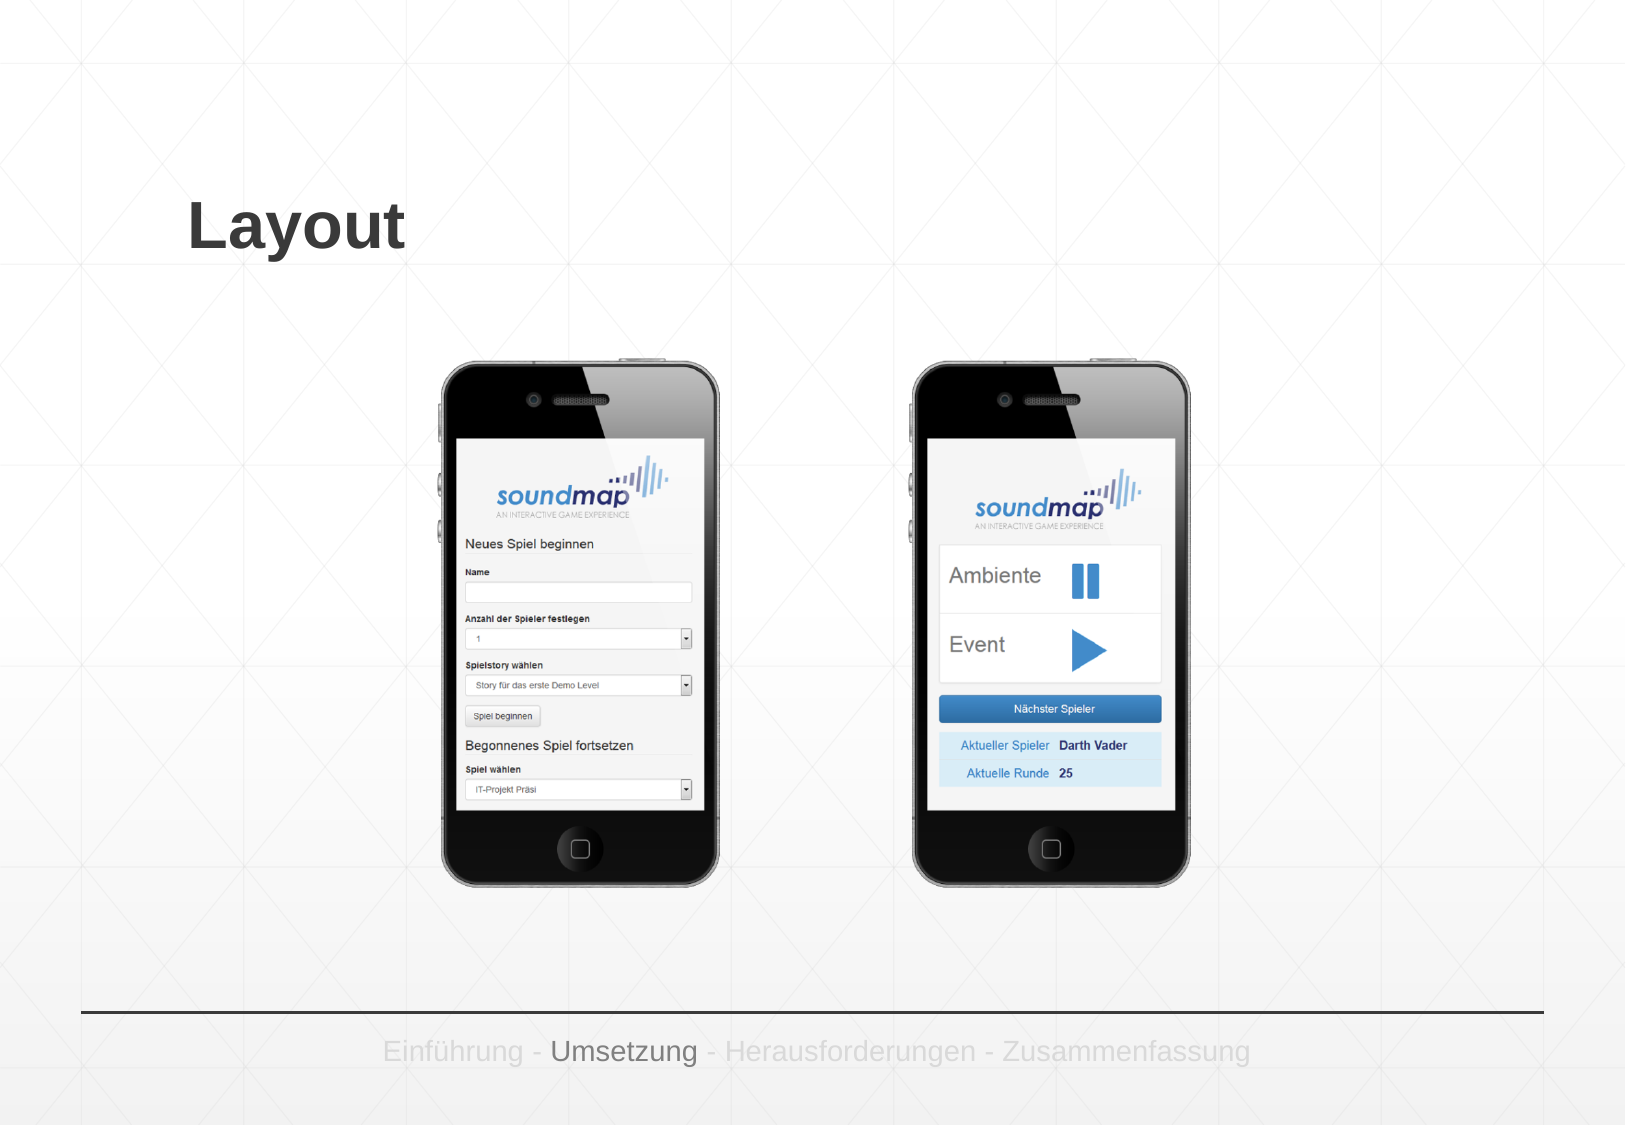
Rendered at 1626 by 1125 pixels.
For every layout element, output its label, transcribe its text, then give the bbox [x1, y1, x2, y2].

text_box Einführung - Umsetzung - Herausforderungen - Zusammenfassung [367, 1028, 1268, 1084]
picture [393, 345, 766, 965]
title Layout [172, 82, 1453, 271]
picture [865, 345, 1237, 965]
